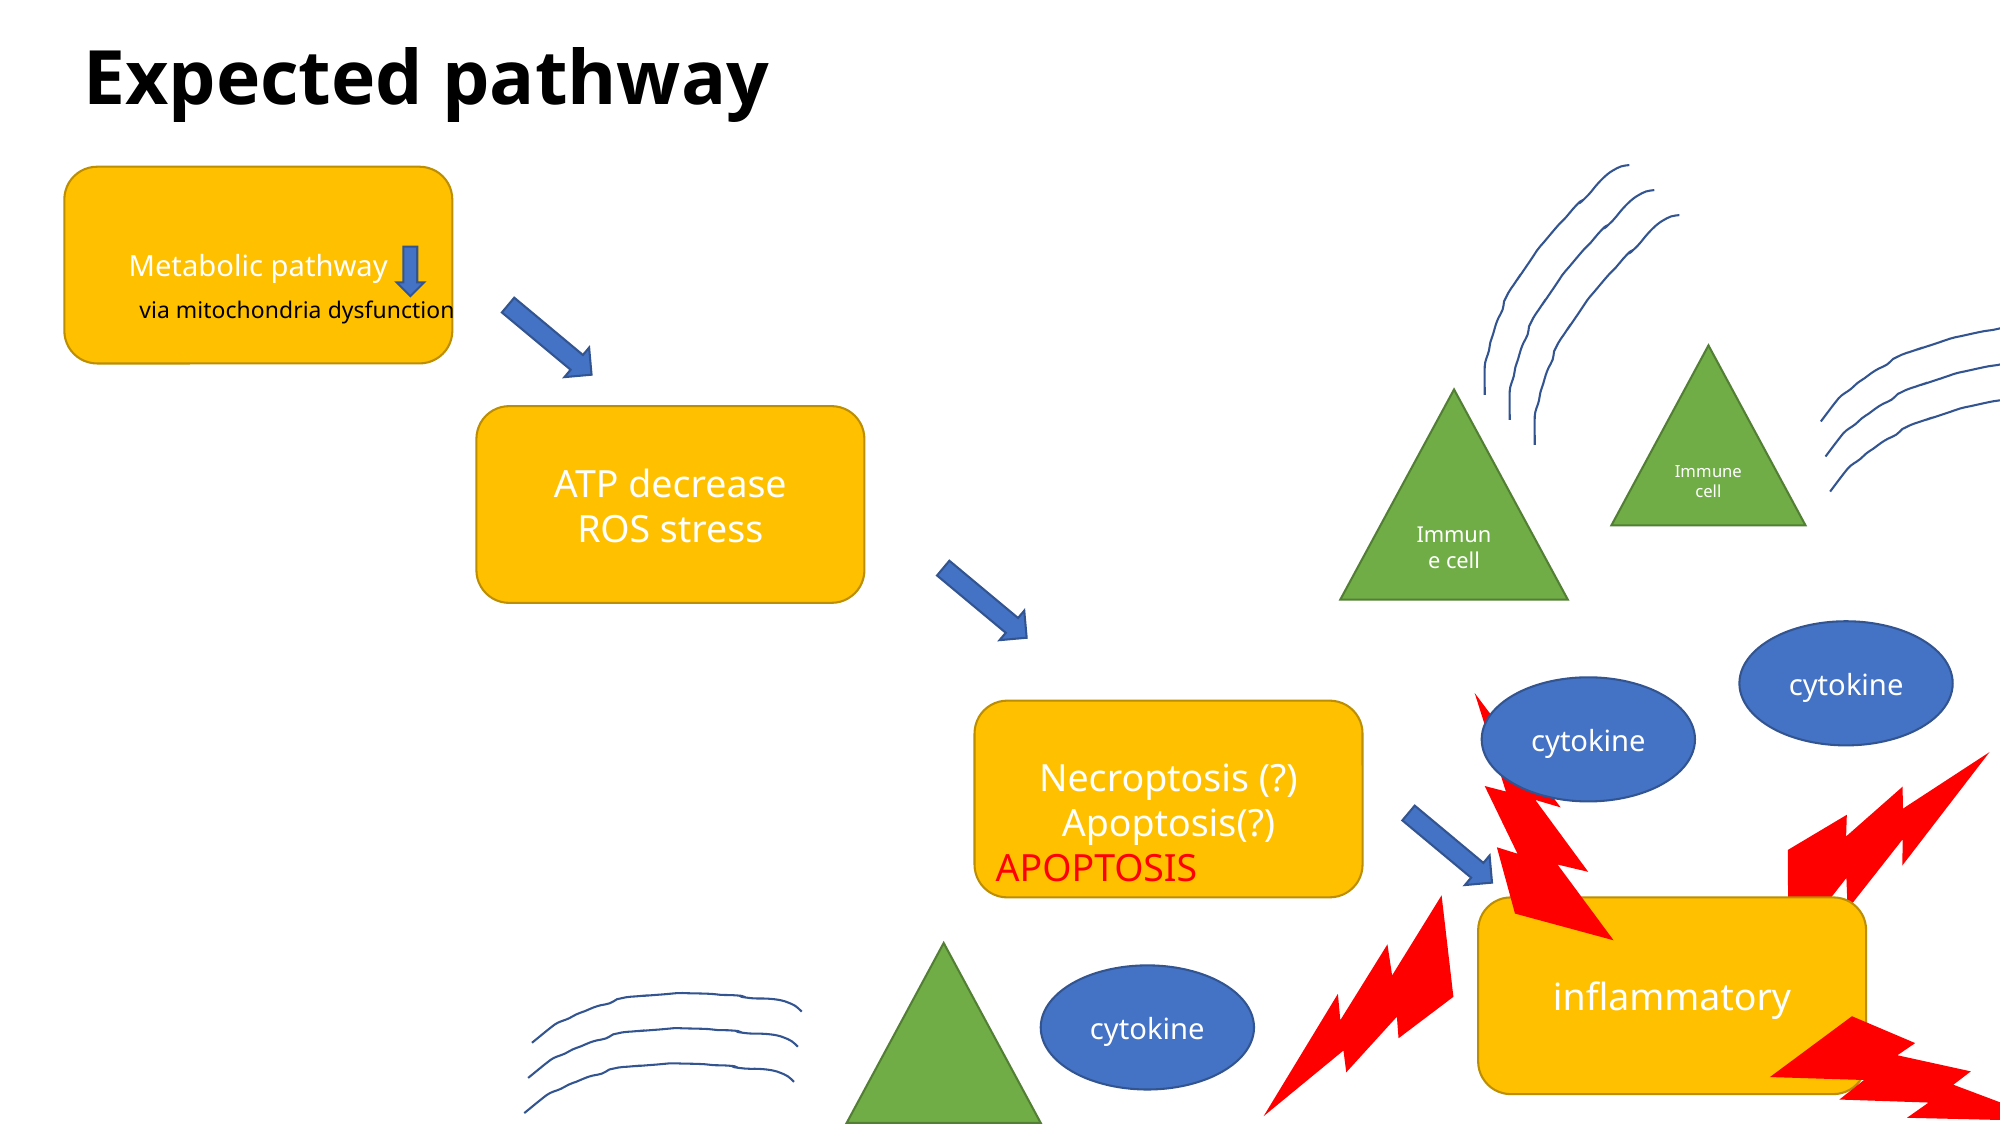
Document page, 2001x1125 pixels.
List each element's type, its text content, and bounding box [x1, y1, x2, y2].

text_box [1400, 804, 1453, 836]
text_box Immune cell [1338, 387, 1570, 601]
text_box inflammatory [1477, 896, 1868, 1096]
text_box [562, 364, 593, 379]
text_box cytokine [1480, 676, 1697, 803]
text_box [1482, 776, 1617, 943]
text_box APOPTOSIS [980, 836, 1537, 897]
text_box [1484, 165, 1680, 445]
text_box [935, 559, 1028, 642]
text_box Necroptosis (?) Apoptosis(?) [973, 699, 1364, 885]
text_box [565, 922, 761, 1125]
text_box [64, 166, 627, 364]
text_box cytokine [1738, 620, 1954, 747]
text_box [1766, 1015, 2000, 1122]
text_box cytokine [1039, 964, 1256, 1091]
text_box ATP decrease ROS stress [475, 405, 866, 604]
text_box [1262, 897, 1455, 1117]
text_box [1855, 269, 2000, 550]
text_box [1473, 692, 1491, 723]
text_box Expected pathway [68, 22, 847, 127]
text_box Immune cell [1609, 343, 1808, 527]
text_box [1786, 751, 1991, 903]
text_box [844, 940, 1043, 1124]
